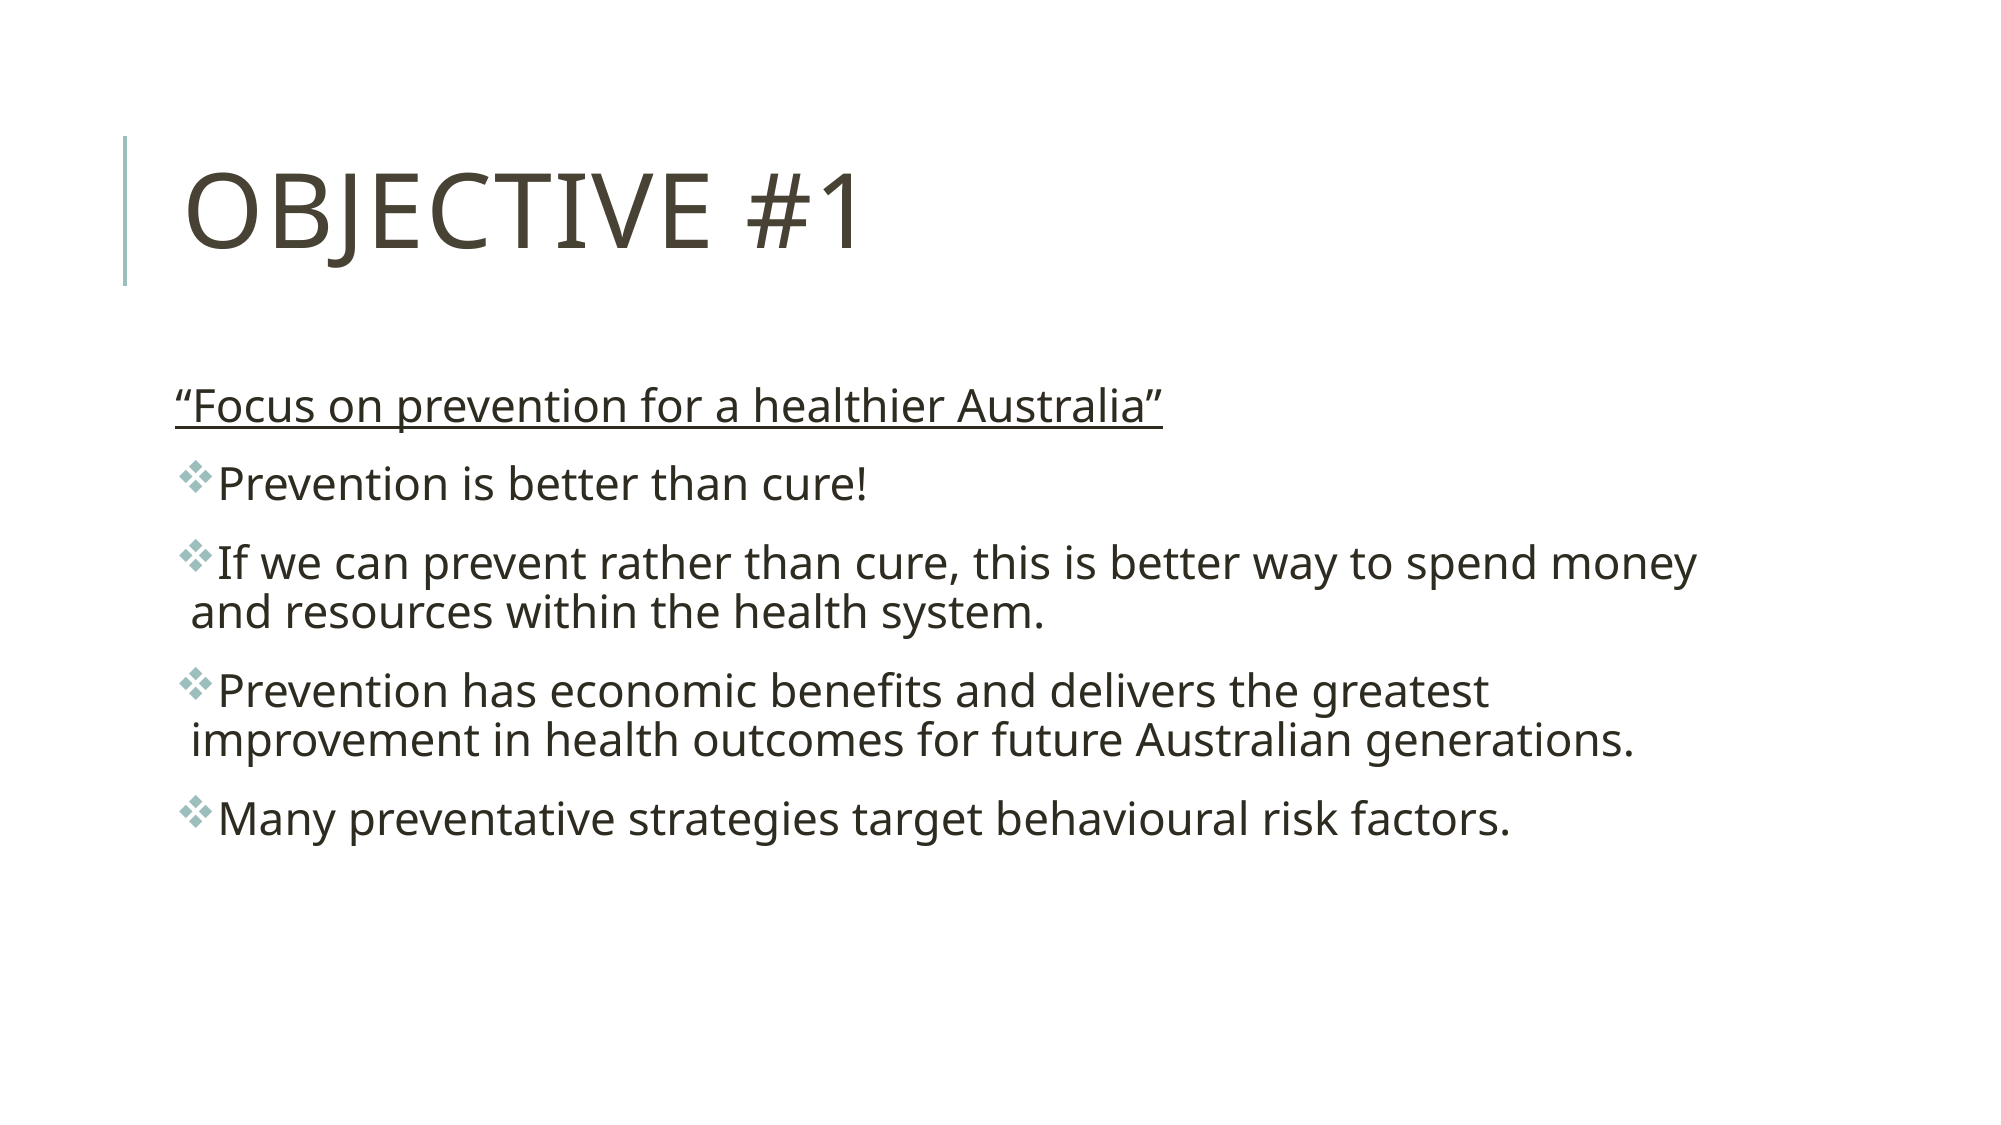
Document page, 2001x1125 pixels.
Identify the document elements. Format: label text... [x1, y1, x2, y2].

list “Focus on prevention for a healthier Australia” Prevention is better than cure! If we can prevent rather than cure, this is better way to spend money and resources within the health system. Prevention has economic benefits and delivers the greatest improvement in health outcomes for future Australian generations. Many preventative strategies target behavioural risk factors. [168, 375, 1763, 1035]
title Objective #1 [168, 96, 1763, 342]
